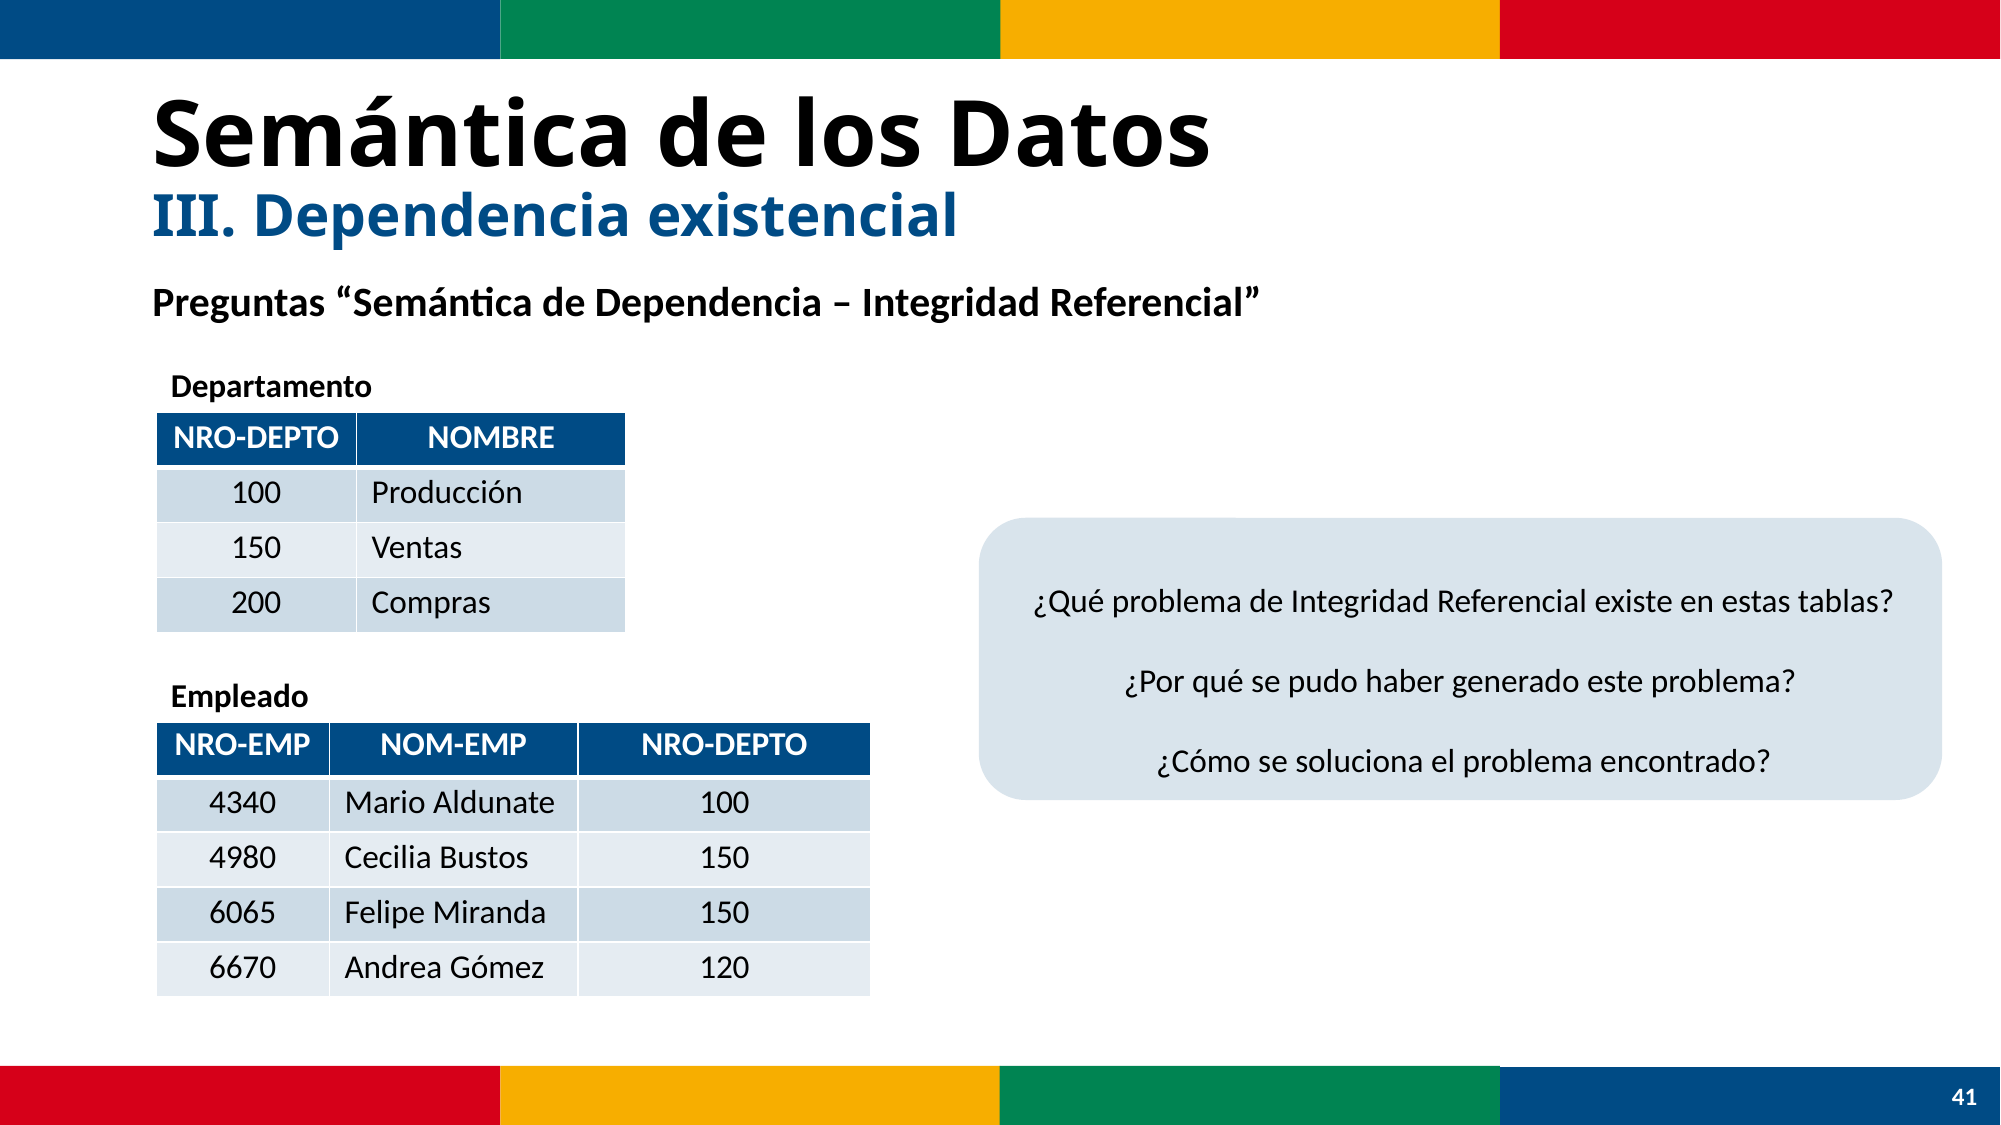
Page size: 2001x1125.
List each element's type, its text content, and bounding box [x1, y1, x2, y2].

table_header NOMBRE [357, 413, 625, 465]
title Semántica de los Datos III. Dependencia existencial [137, 59, 1863, 278]
table_cell Compras [357, 578, 625, 632]
table_cell 150 [579, 888, 870, 941]
table_cell Ventas [357, 523, 625, 577]
table_cell 100 [157, 470, 356, 522]
table_cell 150 [157, 523, 356, 577]
table_cell 200 [157, 578, 356, 632]
table_cell Mario Aldunate [330, 780, 577, 831]
table_cell 120 [579, 943, 870, 996]
table_cell Cecilia Bustos [330, 833, 577, 886]
text_box Empleado [155, 667, 416, 723]
table_cell Andrea Gómez [330, 943, 577, 996]
table_cell 100 [579, 780, 870, 831]
table_cell 4340 [157, 780, 329, 831]
slide_number 41 [1930, 1065, 2000, 1125]
table_header NRO-EMP [157, 723, 329, 775]
table_cell 6670 [157, 943, 329, 996]
table_cell Producción [357, 470, 625, 522]
text_box ¿Qué problema de Integridad Referencial existe en estas tablas? ¿Por qué se pudo haber generado este problema? ¿Cómo se soluciona el problema encontrado? [977, 516, 1944, 802]
table_cell 4980 [157, 833, 329, 886]
table_header NRO-DEPTO [157, 413, 356, 465]
table_cell 6065 [157, 888, 329, 941]
text_box Departamento [155, 357, 627, 412]
table_header NRO-DEPTO [579, 723, 870, 775]
table_header NOM-EMP [330, 723, 577, 775]
table_cell 150 [579, 833, 870, 886]
table_cell Felipe Miranda [330, 888, 577, 941]
text_box Preguntas “Semántica de Dependencia – Integridad Referencial” [137, 267, 1509, 333]
